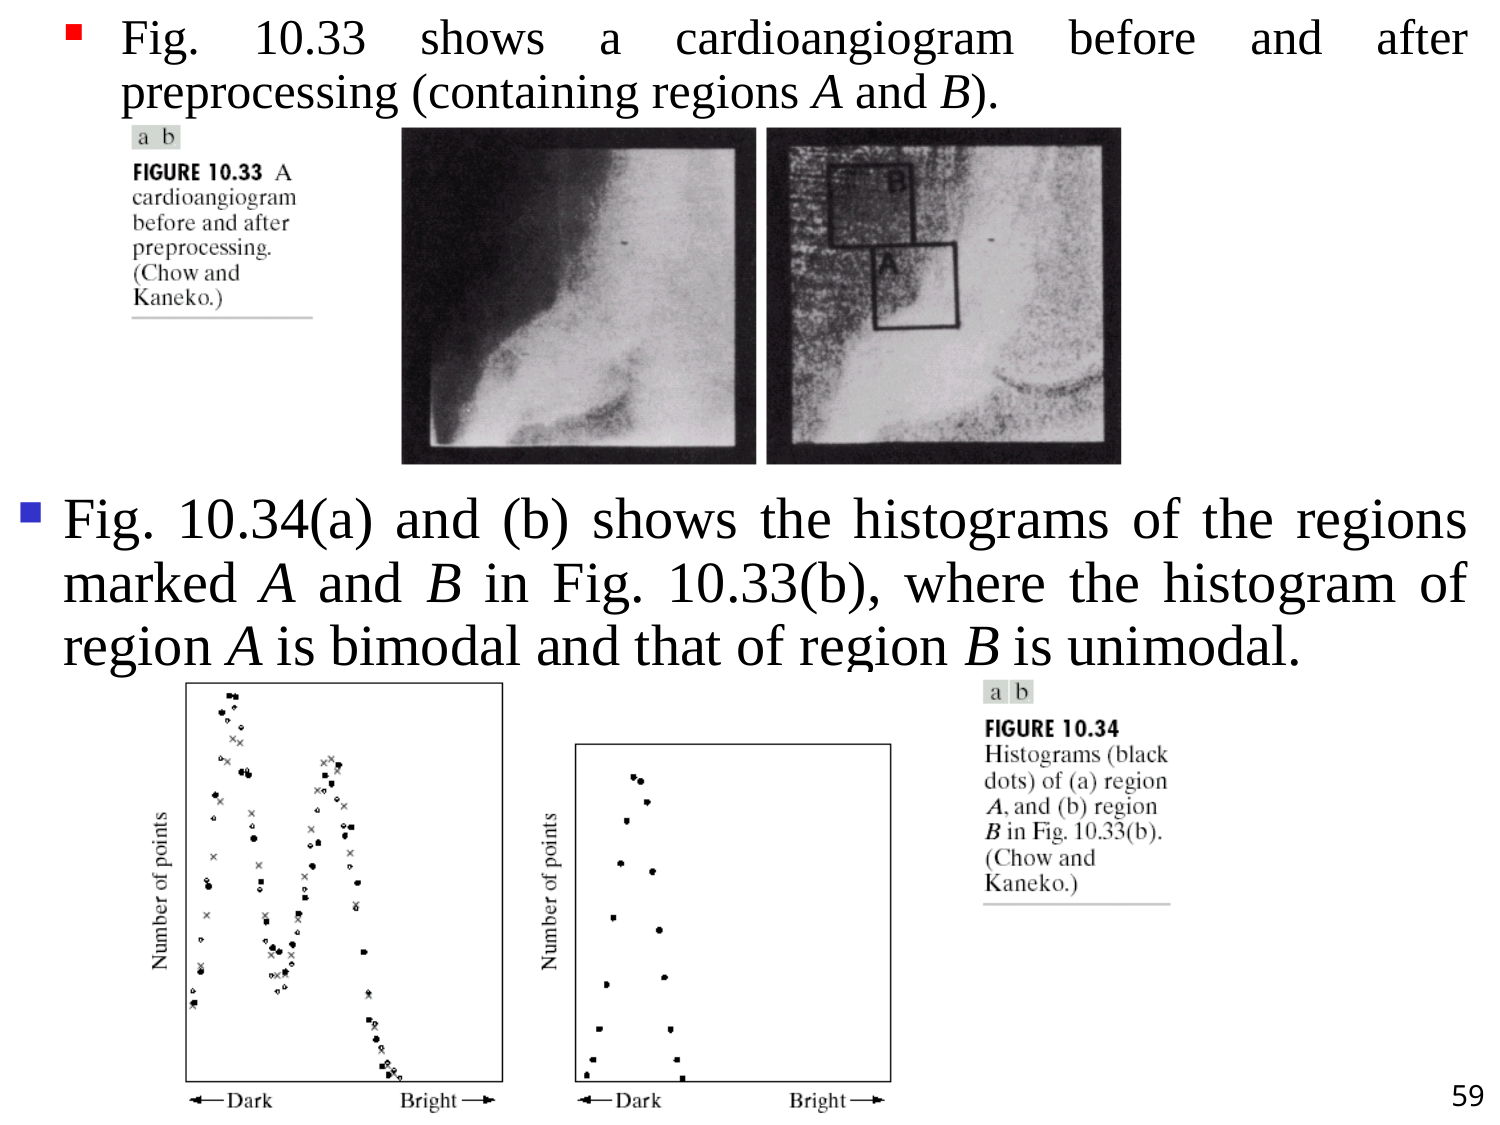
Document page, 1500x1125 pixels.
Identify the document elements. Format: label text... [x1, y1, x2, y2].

slide_number 59 [1234, 1082, 1500, 1125]
picture [128, 120, 1129, 472]
list Fig. 10.33 shows a cardioangiogram before and after preprocessing (containing regions A and B). Fig. 10.34(a) and (b) shows the histograms of the regions marked A and B in Fig. 10.33(b), where the histogram of region A is bimodal and that of region B is unimodal. [17, 11, 1469, 1036]
picture [135, 672, 1176, 1125]
